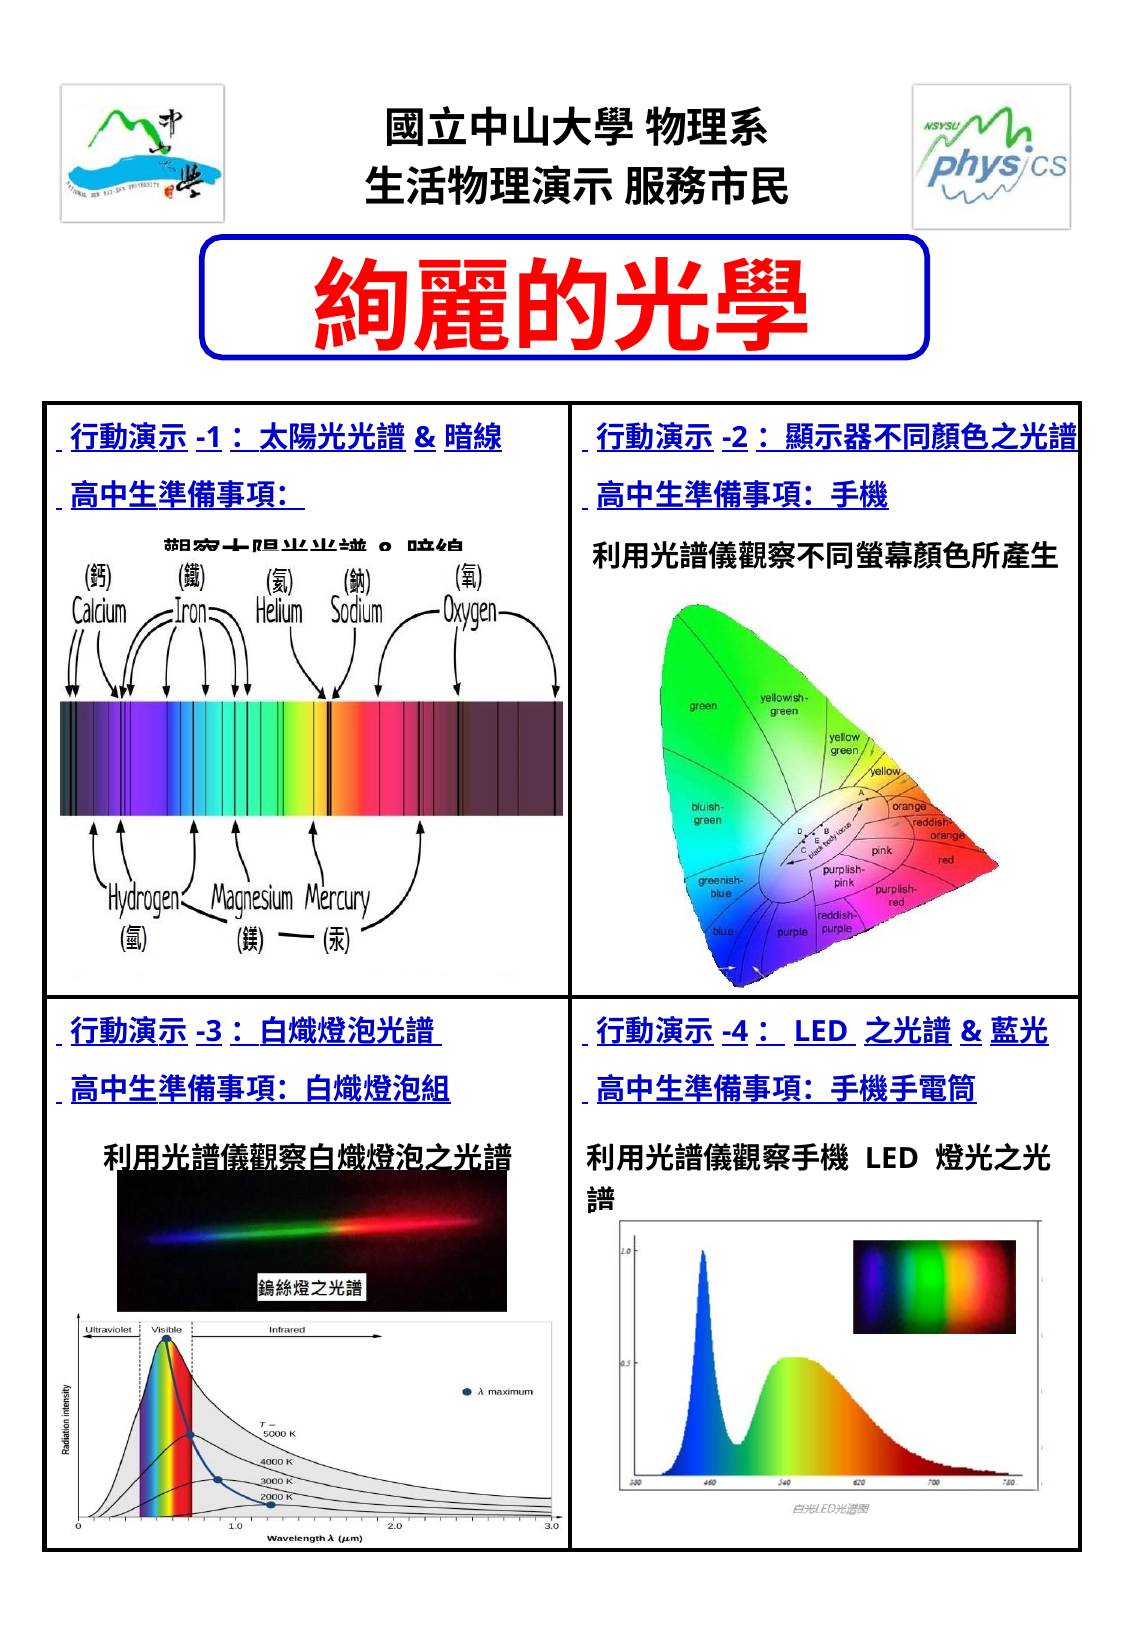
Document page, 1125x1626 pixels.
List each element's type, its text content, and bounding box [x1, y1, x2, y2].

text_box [58, 82, 1072, 1543]
table_cell 行動演示-4：LED 之光譜&藍光 高中生準備事項：手機手電筒 利用光譜儀觀察手機 LED 燈光之光譜 [572, 999, 1078, 1548]
picture [595, 1206, 1063, 1521]
table_cell 行動演示-3：白熾燈泡光譜 高中生準備事項：白熾燈泡組 利用光譜儀觀察白熾燈泡之光譜 [47, 999, 568, 1548]
table_header 行動演示-2：顯示器不同顏色之光譜 高中生準備事項：手機 利用光譜儀觀察不同螢幕顏色所產生 之光譜 [1072, 405, 1078, 995]
table_header 行動演示-1：太陽光光譜&暗線 高中生準備事項： 觀察太陽光光譜&暗線 [47, 405, 58, 995]
